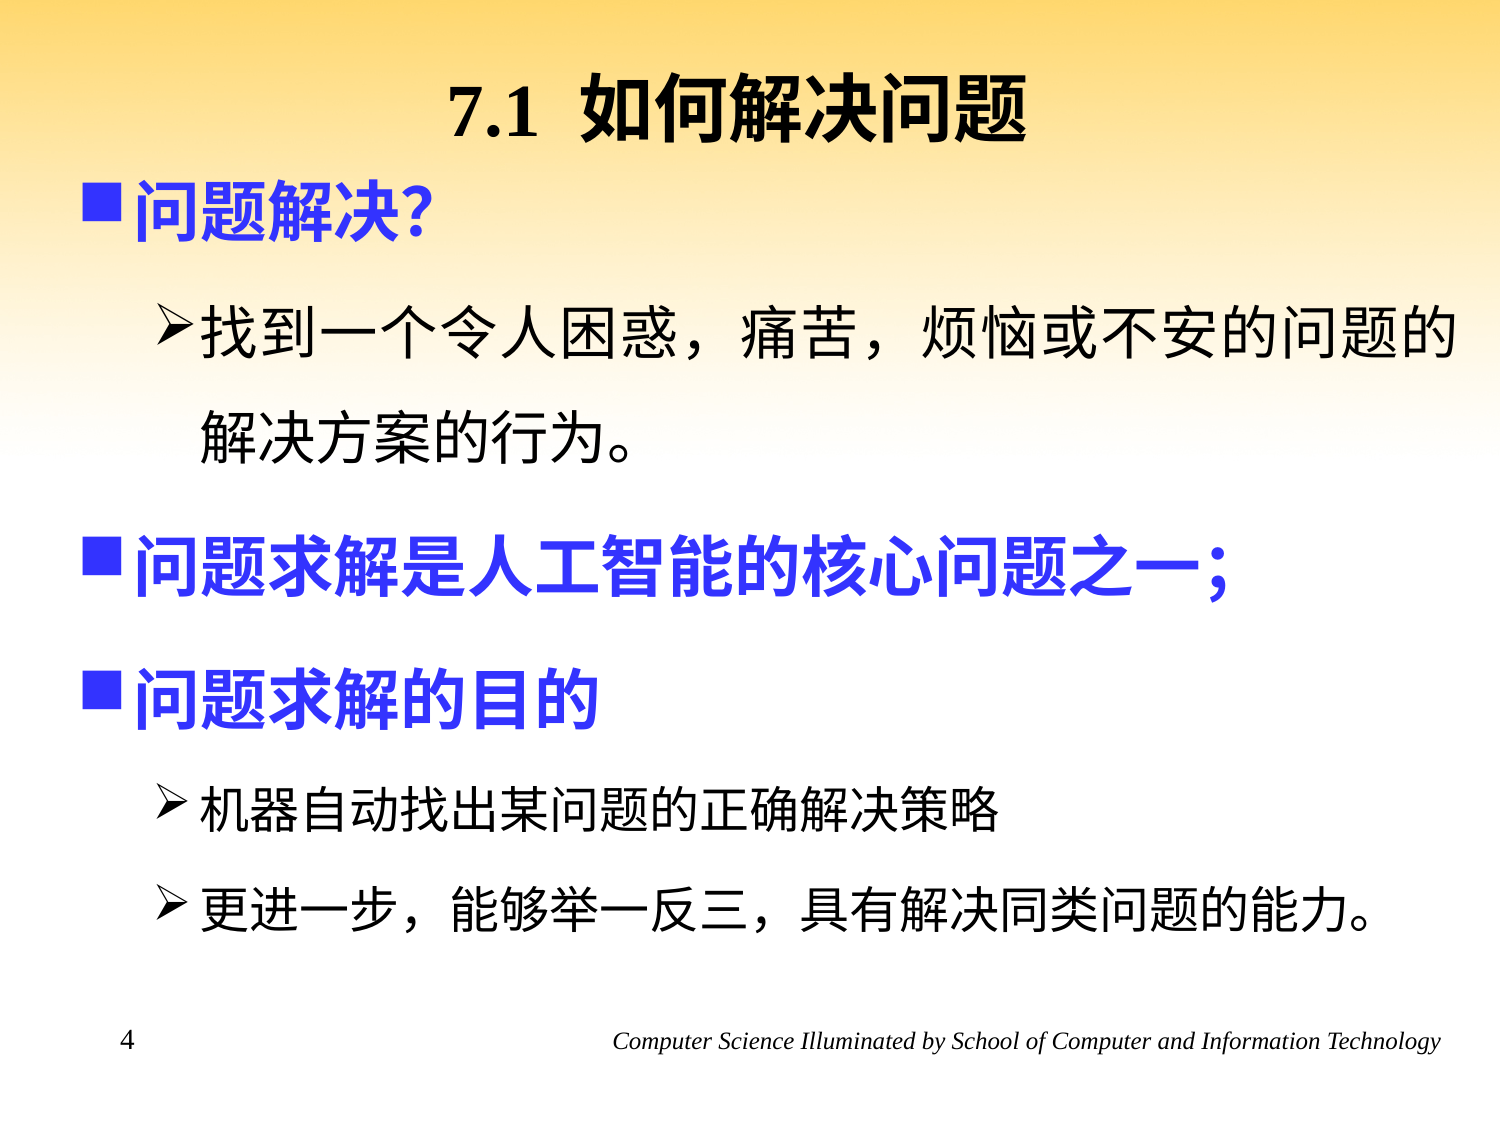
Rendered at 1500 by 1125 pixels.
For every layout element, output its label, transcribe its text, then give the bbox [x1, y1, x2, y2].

picture [0, 0, 1500, 1125]
slide_number 4 [75, 1012, 150, 1066]
list 问题解决？ 找到一个令人困惑，痛苦，烦恼或不安的问题的解决方案的行为。 问题求解是人工智能的核心问题之一； 问题求解的目的 机器自动找出某问题的正确解决策略 更进一步，能够举一反三，具有解决同类问题的能力。 [62, 162, 1475, 1013]
title 7.1 如何解决问题 [62, 12, 1413, 162]
